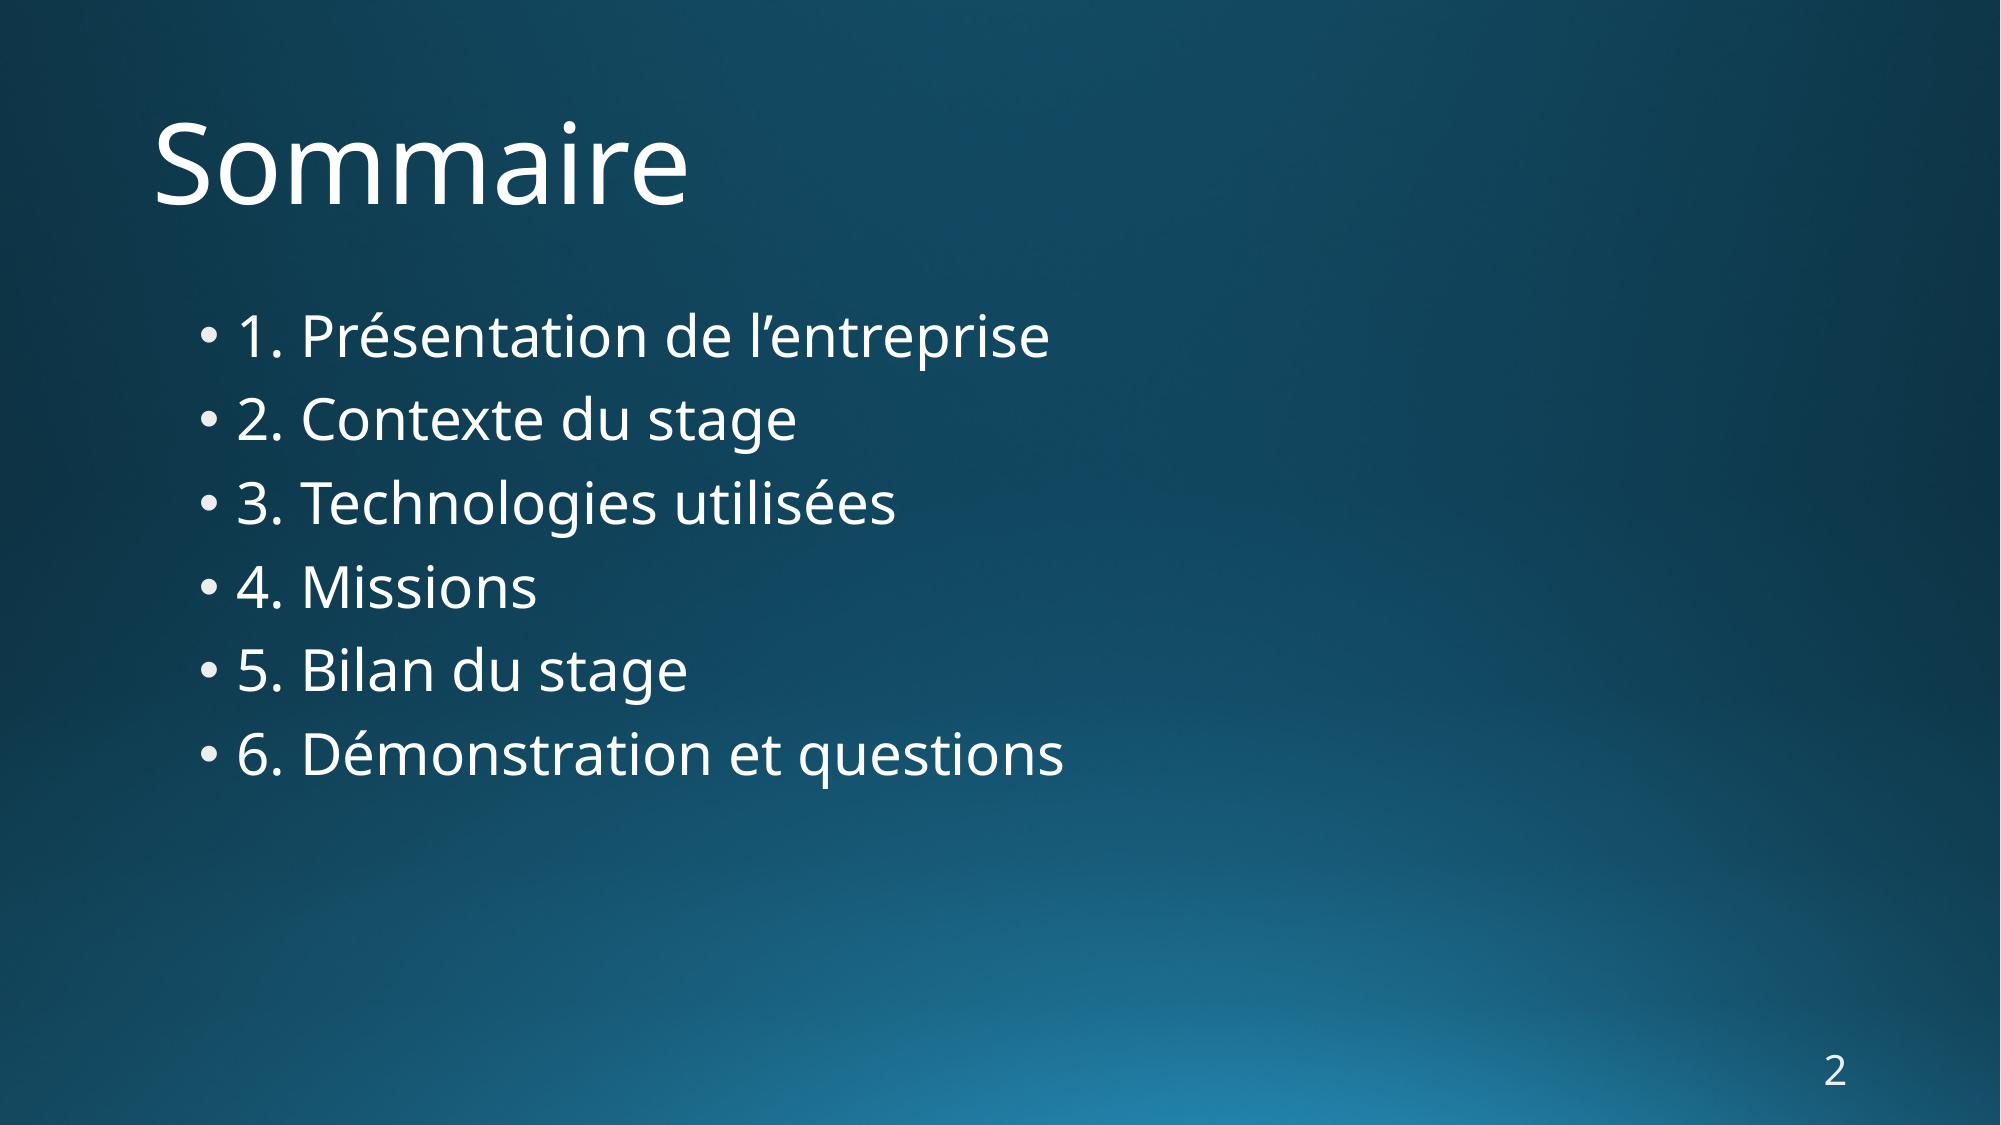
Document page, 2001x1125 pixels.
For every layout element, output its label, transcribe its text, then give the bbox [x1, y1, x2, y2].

title Sommaire [137, 59, 1863, 278]
picture [0, 0, 2001, 1125]
list 1. Présentation de l’entreprise 2. Contexte du stage 3. Technologies utilisées 4. Missions 5. Bilan du stage 6. Démonstration et questions [183, 299, 1863, 1014]
slide_number 2 [1412, 1042, 1863, 1103]
